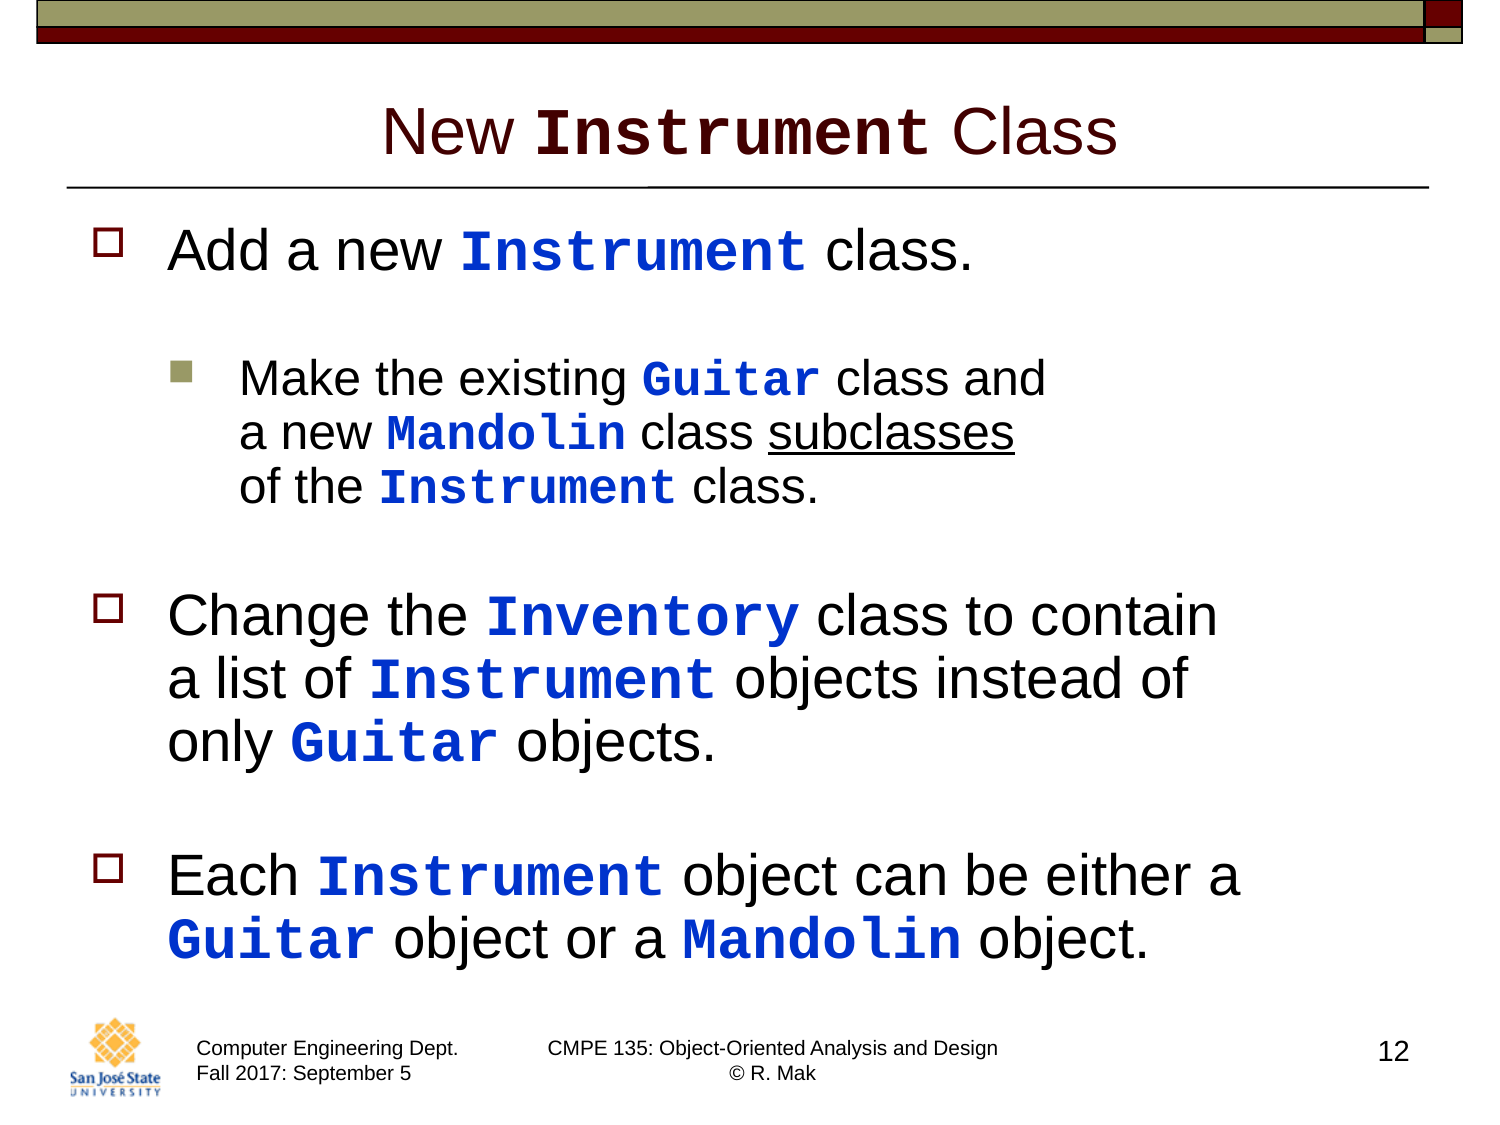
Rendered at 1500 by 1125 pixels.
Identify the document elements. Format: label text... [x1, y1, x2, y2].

title New Instrument Class [75, 67, 1425, 175]
slide_number 12 [1335, 1025, 1425, 1100]
list Add a new Instrument class. Make the existing Guitar class and a new Mandolin class subclasses of the Instrument class. Change the Inventory class to contain a list of Instrument objects instead of only Guitar objects. Each Instrument object can be either a Guitar object or a Mandolin object. [75, 212, 1425, 998]
picture [60, 1012, 166, 1112]
